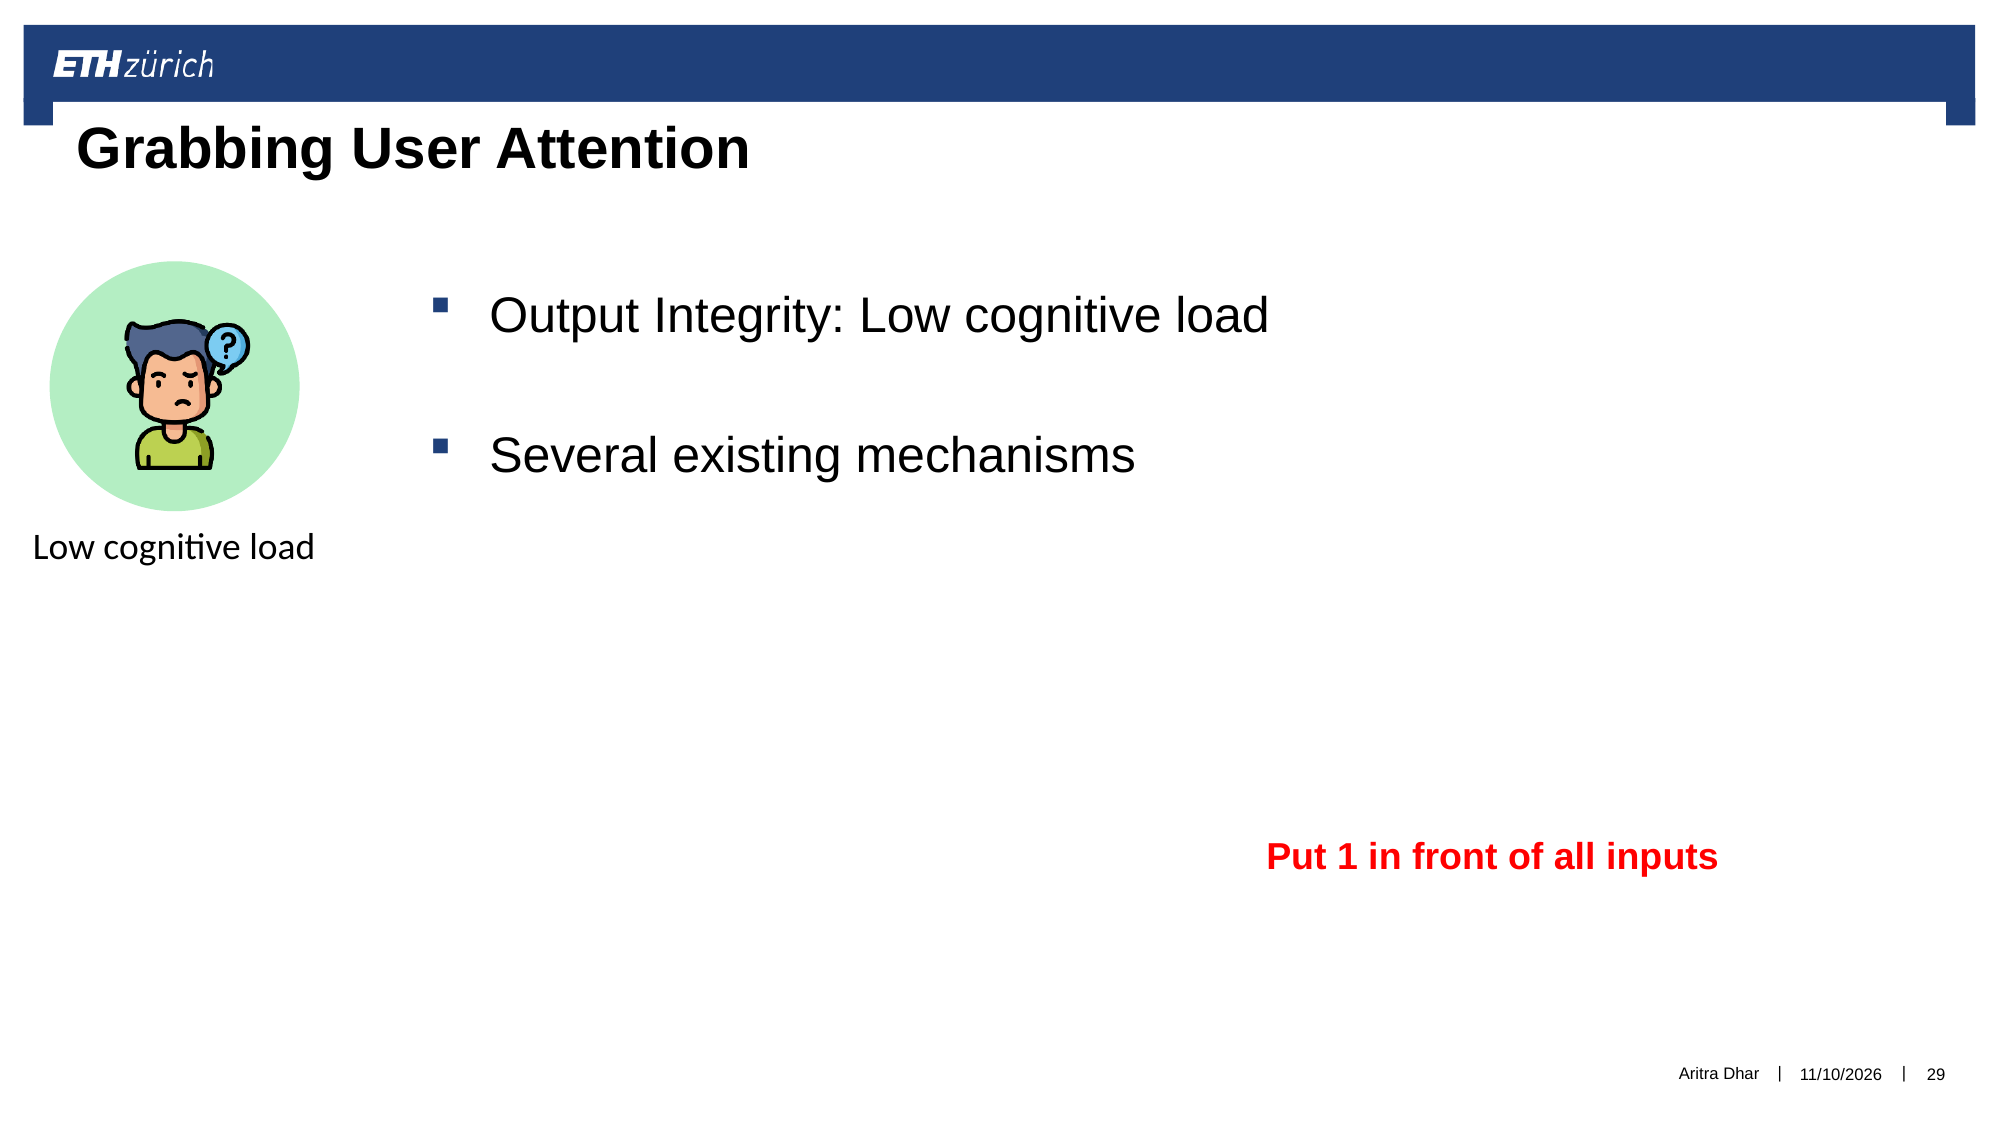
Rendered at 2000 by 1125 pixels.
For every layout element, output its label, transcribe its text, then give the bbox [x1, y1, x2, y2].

title Grabbing User Attention [53, 101, 1946, 262]
footer Aritra Dhar [999, 1034, 1760, 1111]
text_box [49, 260, 300, 512]
text_box Put 1 in front of all inputs [1251, 824, 1735, 885]
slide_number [1790, 1034, 1892, 1112]
slide_number 29 [1906, 1034, 1966, 1112]
list Output Integrity: Low cognitive load Several existing mechanisms [406, 282, 2000, 973]
text_box Low cognitive load [18, 514, 331, 575]
